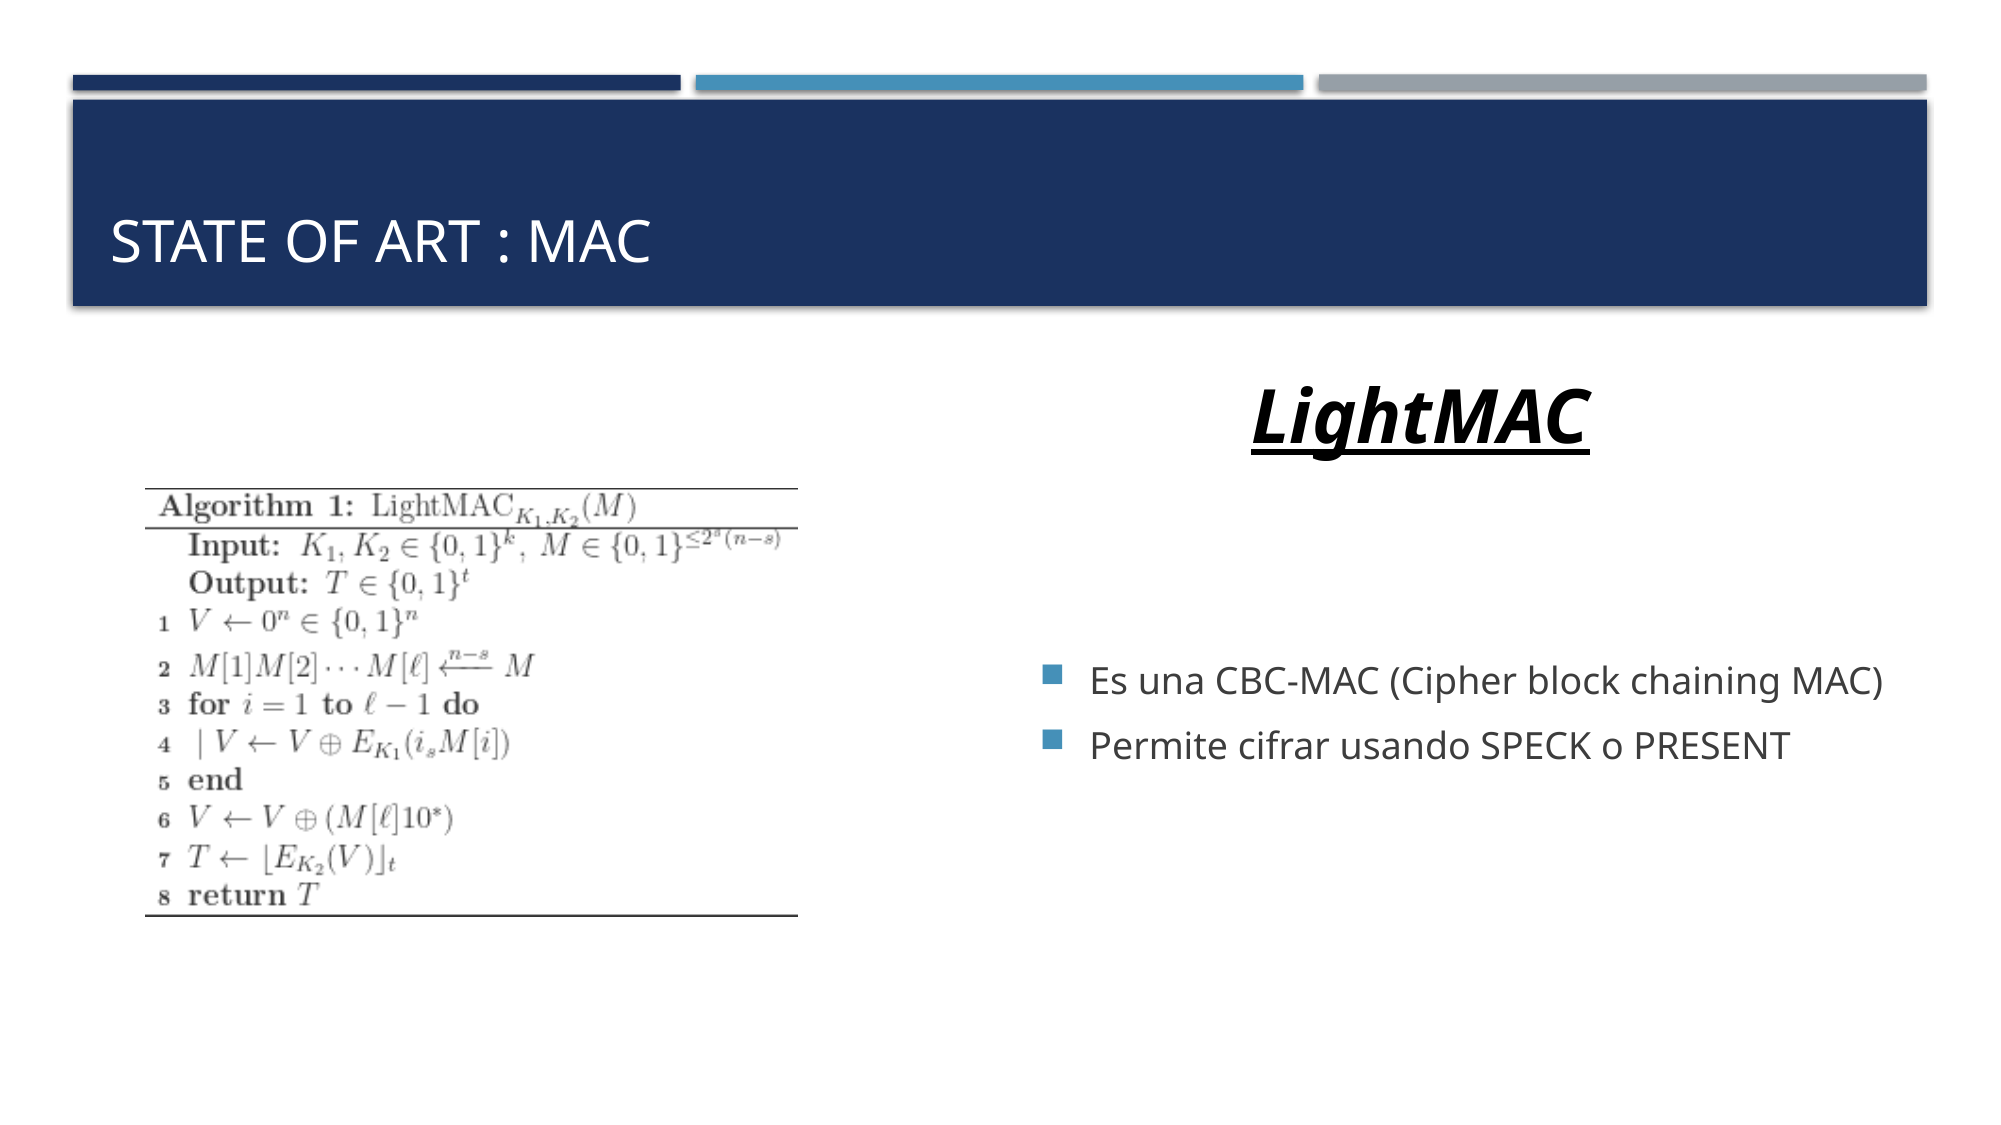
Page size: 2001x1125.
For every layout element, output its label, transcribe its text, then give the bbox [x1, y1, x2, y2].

picture [145, 488, 799, 917]
text_box LightMAC [1236, 361, 1757, 414]
text_box Es una CBC-MAC (Cipher block chaining MAC) Permite cifrar usando SPECK o PRESENT [1024, 414, 1914, 1011]
title STATE OF ART : MAC [95, 119, 1905, 282]
